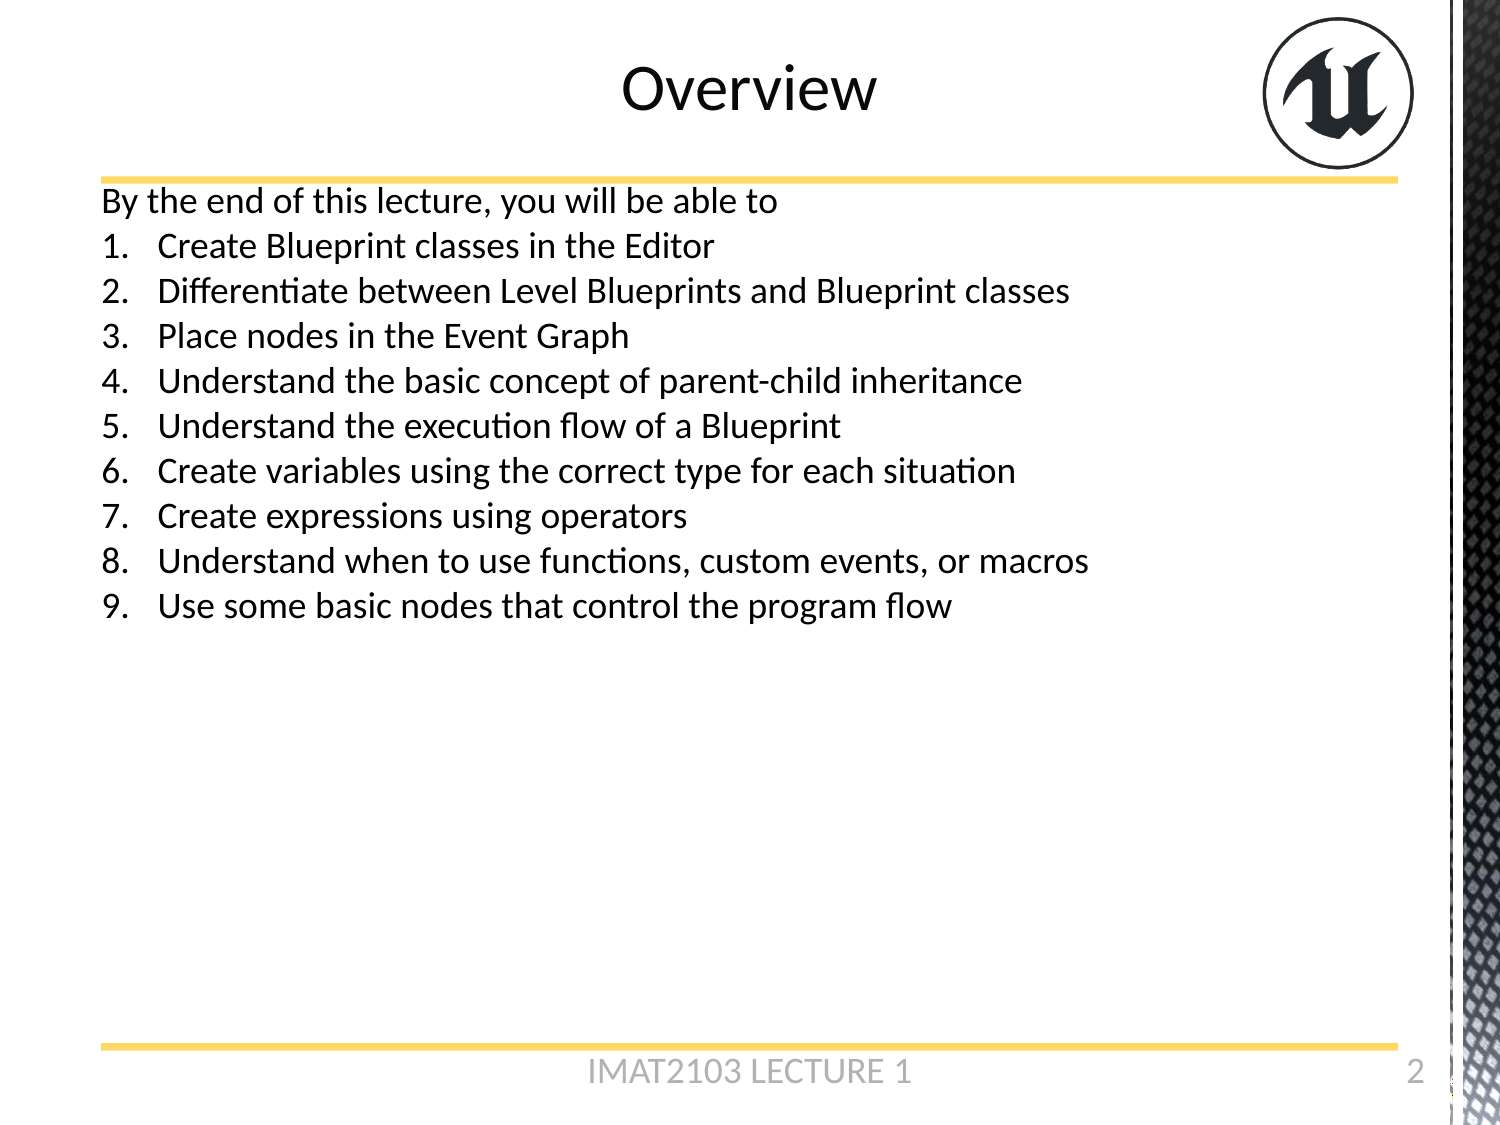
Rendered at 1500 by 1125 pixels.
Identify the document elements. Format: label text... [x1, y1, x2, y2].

footer IMAT2103 LECTURE 1 [510, 1046, 990, 1103]
picture [1257, 12, 1420, 178]
slide_number 2 [1080, 1046, 1425, 1103]
title Overview [238, 43, 1262, 125]
list By the end of this lecture, you will be able to Create Blueprint classes in the Editor Differentiate between Level Blueprints and Blueprint classes Place nodes in the Event Graph Understand the basic concept of parent-child inheritance Understand the execution flow of a Blueprint Create variables using the correct type for each situation Create expressions using operators Understand when to use functions, custom events, or macros Use some basic nodes that control the program flow [101, 176, 1399, 723]
picture [1450, 0, 1500, 1125]
